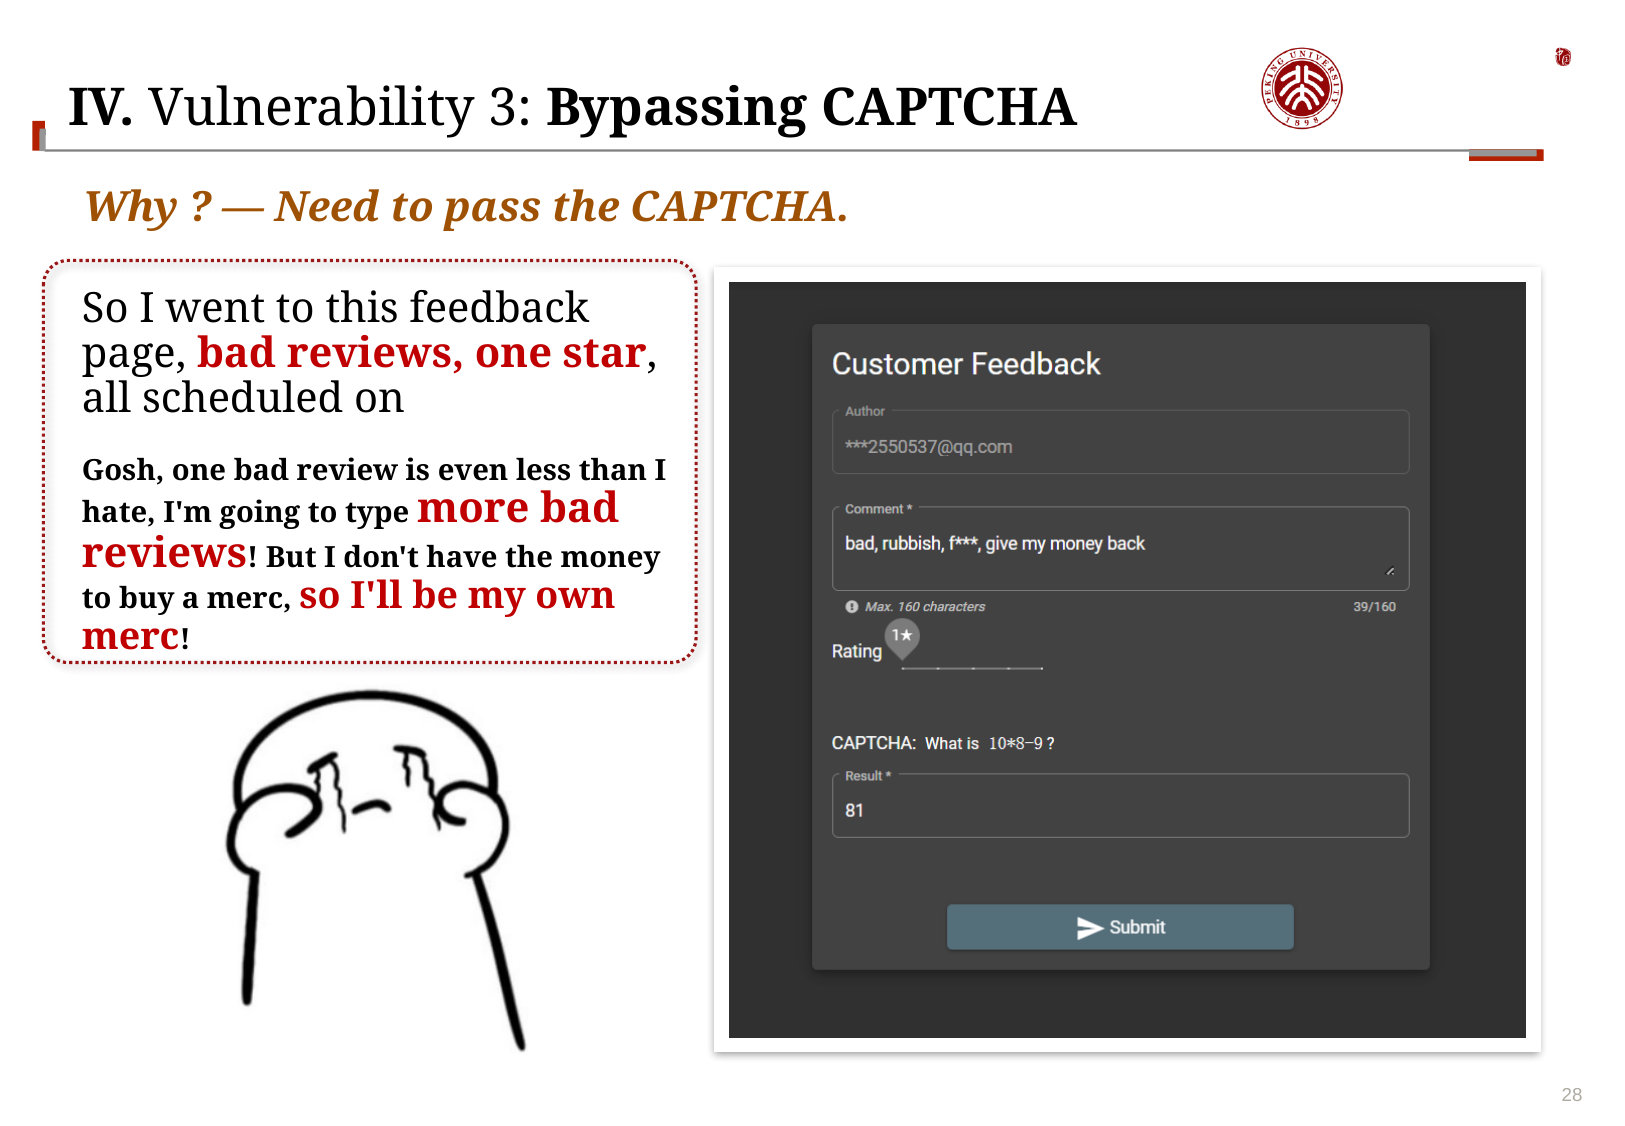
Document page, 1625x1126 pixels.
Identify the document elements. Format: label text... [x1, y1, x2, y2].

text_box Why ? — Need to pass the CAPTCHA. [68, 171, 1051, 237]
picture [1259, 31, 1581, 141]
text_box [43, 260, 1527, 1062]
text_box IV. Vulnerability 3: Bypassing CAPTCHA [68, 60, 1256, 150]
